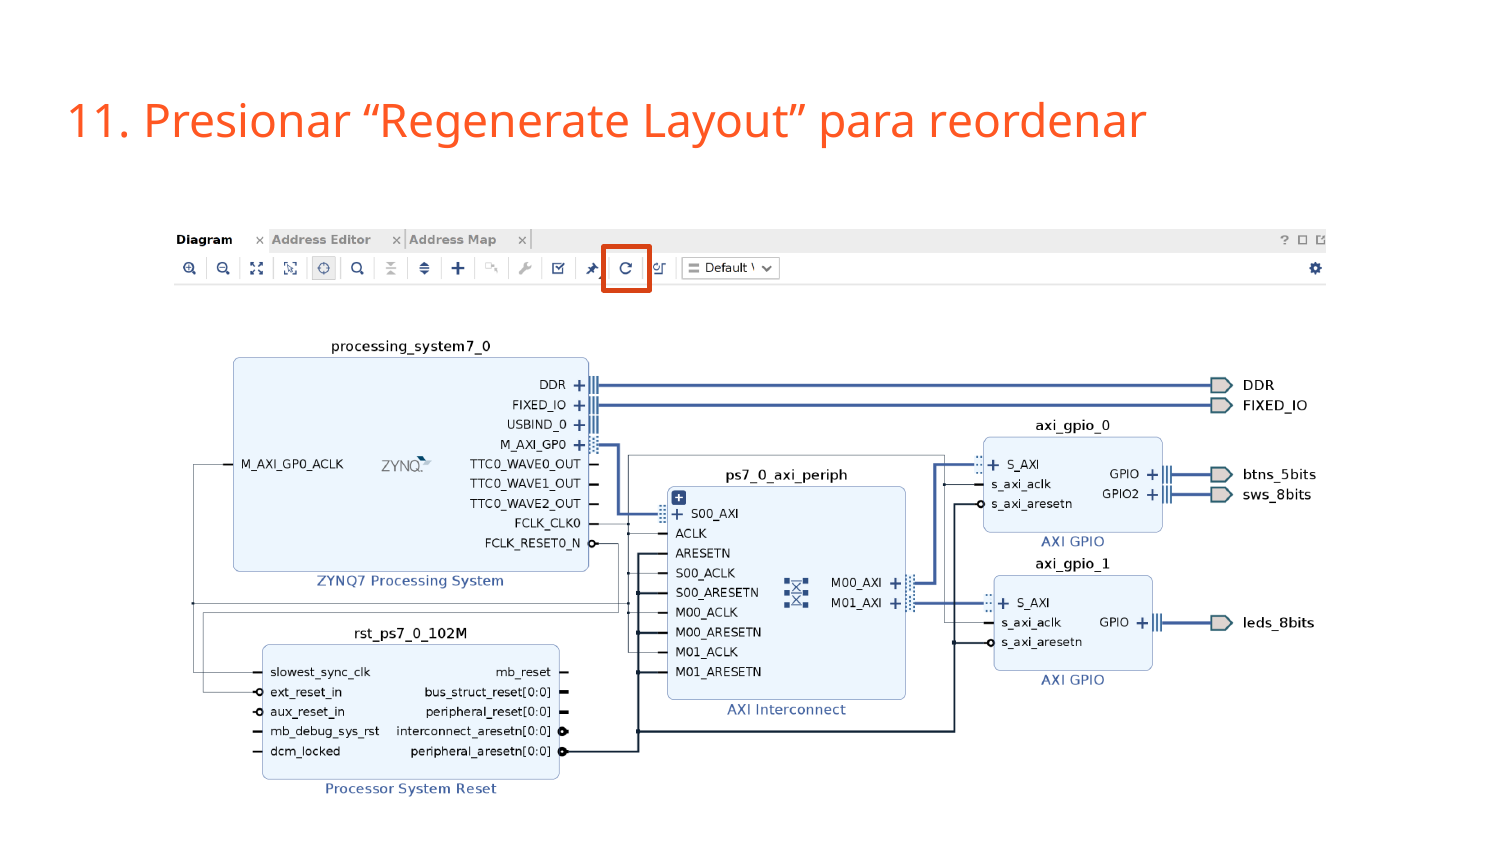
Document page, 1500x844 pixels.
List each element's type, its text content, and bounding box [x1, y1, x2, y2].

picture [174, 229, 1326, 800]
title 11. Presionar “Regenerate Layout” para reordenar [51, 72, 1449, 167]
